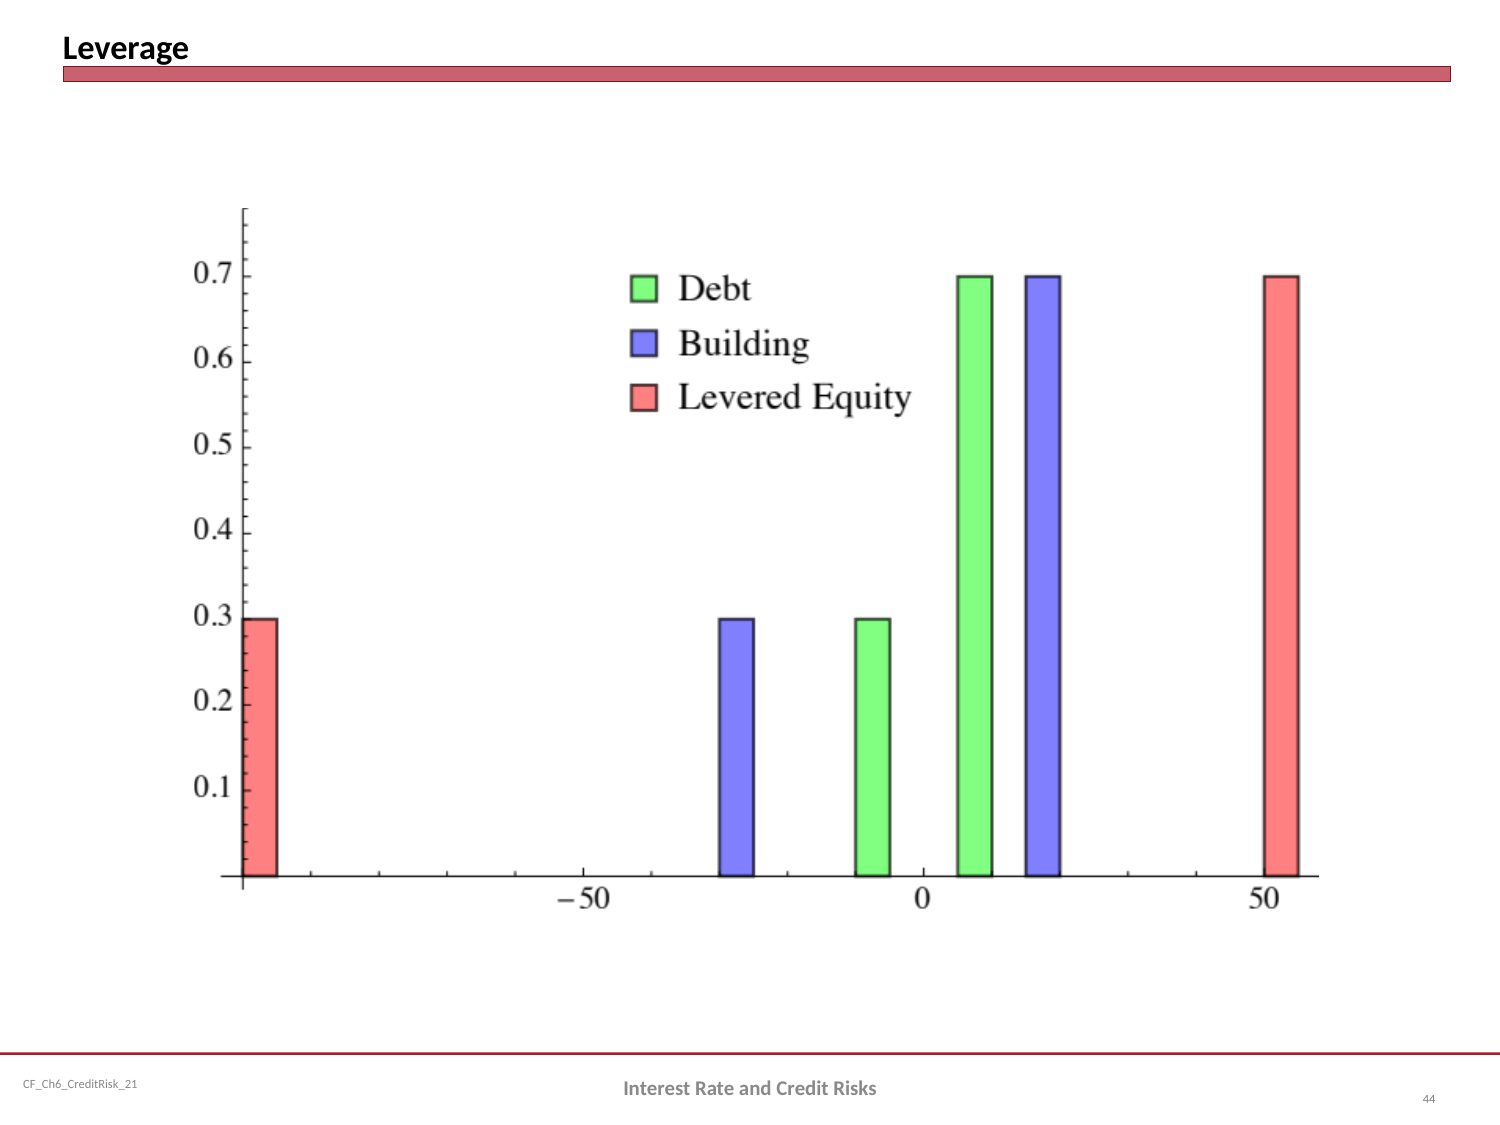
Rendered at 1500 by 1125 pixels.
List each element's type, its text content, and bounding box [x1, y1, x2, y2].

footer Interest Rate and Credit Risks [512, 1056, 988, 1117]
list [193, 208, 1320, 920]
slide_number 44 [1375, 1061, 1451, 1122]
title Leverage [62, 6, 1451, 67]
